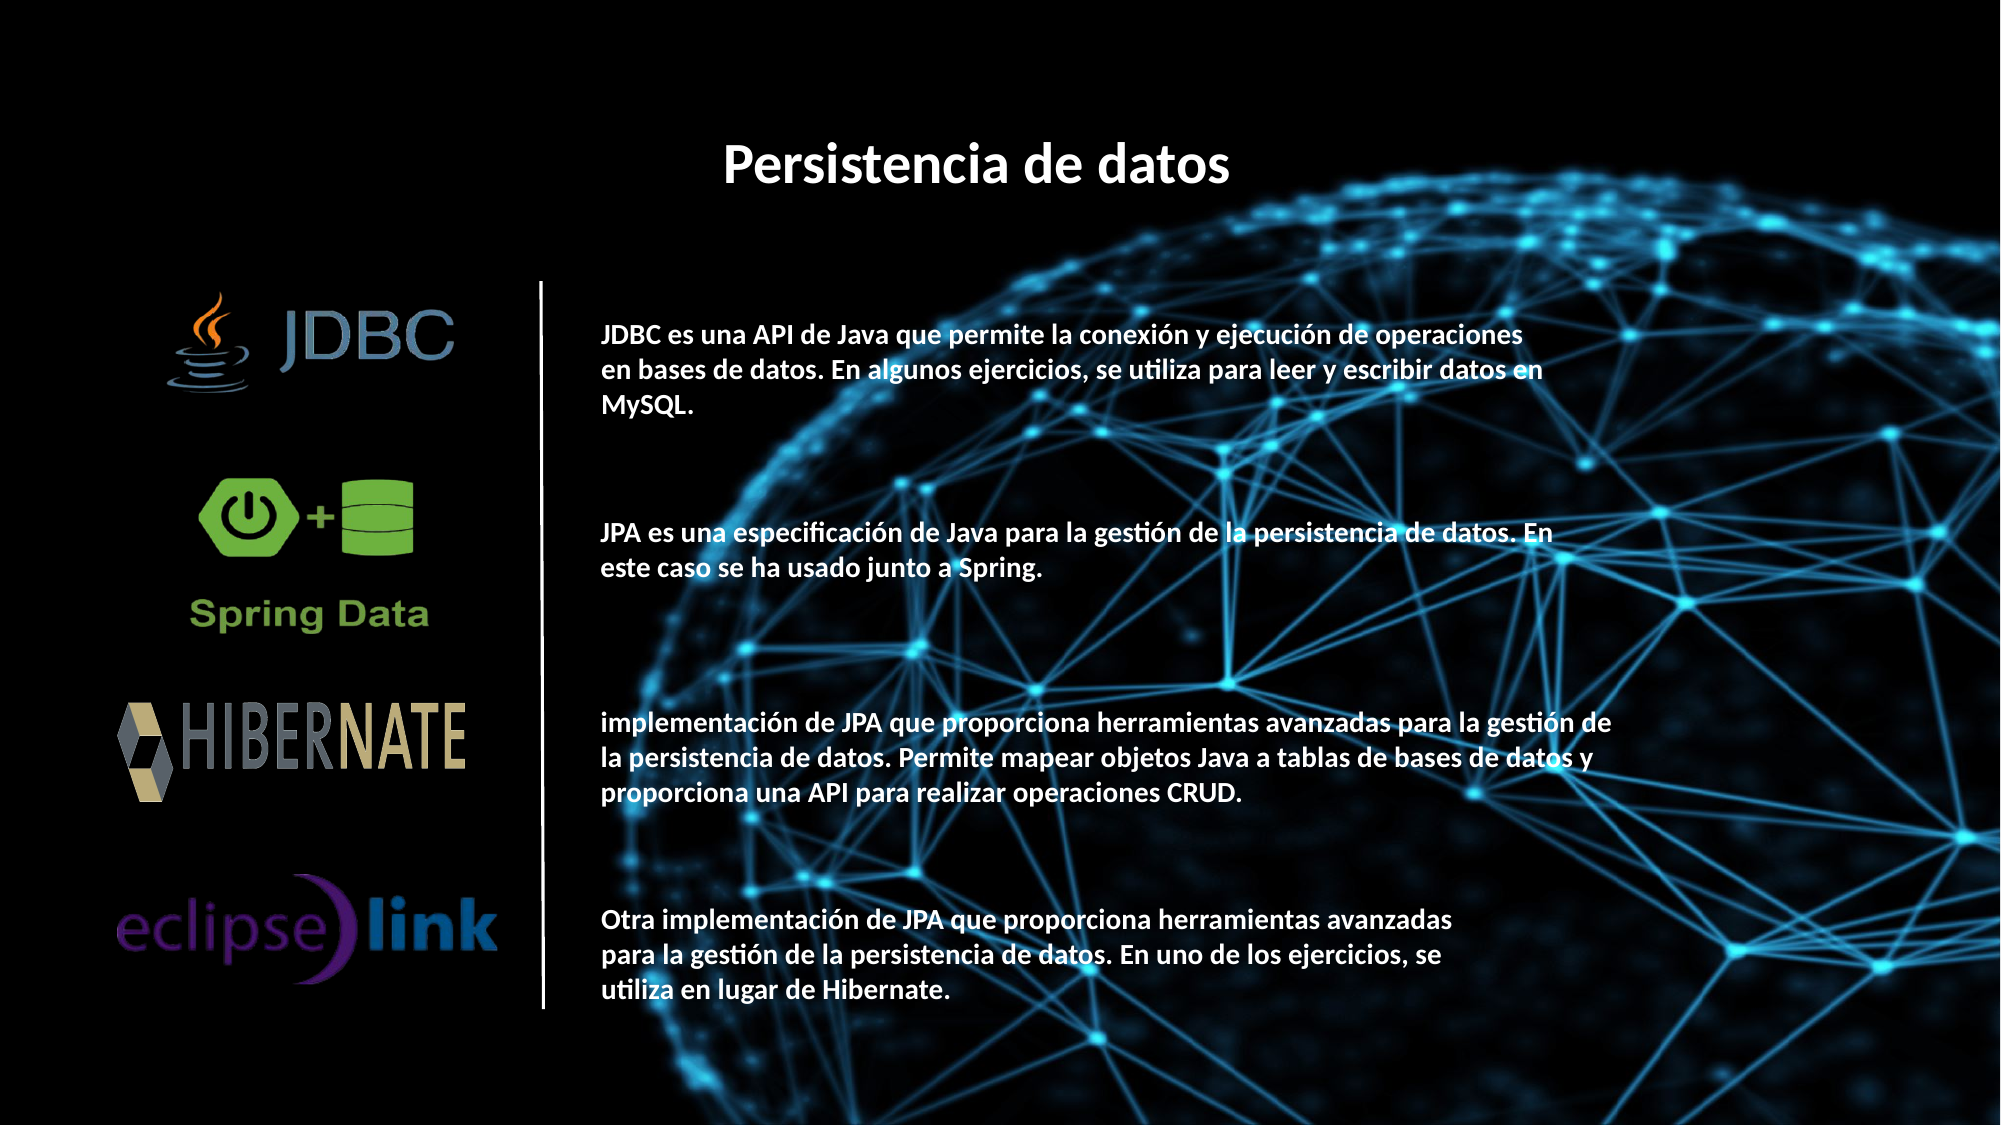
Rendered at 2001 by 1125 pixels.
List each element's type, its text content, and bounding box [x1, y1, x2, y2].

text_box Persistencia de datos [708, 117, 1388, 203]
text_box JDBC es una API de Java que permite la conexión y ejecución de operaciones en bases de datos. En algunos ejercicios, se utiliza para leer y escribir datos en MySQL. [586, 307, 1573, 428]
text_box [540, 280, 544, 1010]
text_box Otra implementación de JPA que proporciona herramientas avanzadas para la gestión de la persistencia de datos. En uno de los ejercicios, se utiliza en lugar de Hibernate. [586, 893, 1510, 1013]
picture [0, 0, 2001, 1125]
text_box implementación de JPA que proporciona herramientas avanzadas para la gestión de la persistencia de datos. Permite mapear objetos Java a tablas de bases de datos y proporciona una API para realizar operaciones CRUD. [585, 696, 1645, 816]
text_box JPA es una especificación de Java para la gestión de la persistencia de datos. En este caso se ha usado junto a Spring. [585, 505, 1593, 591]
